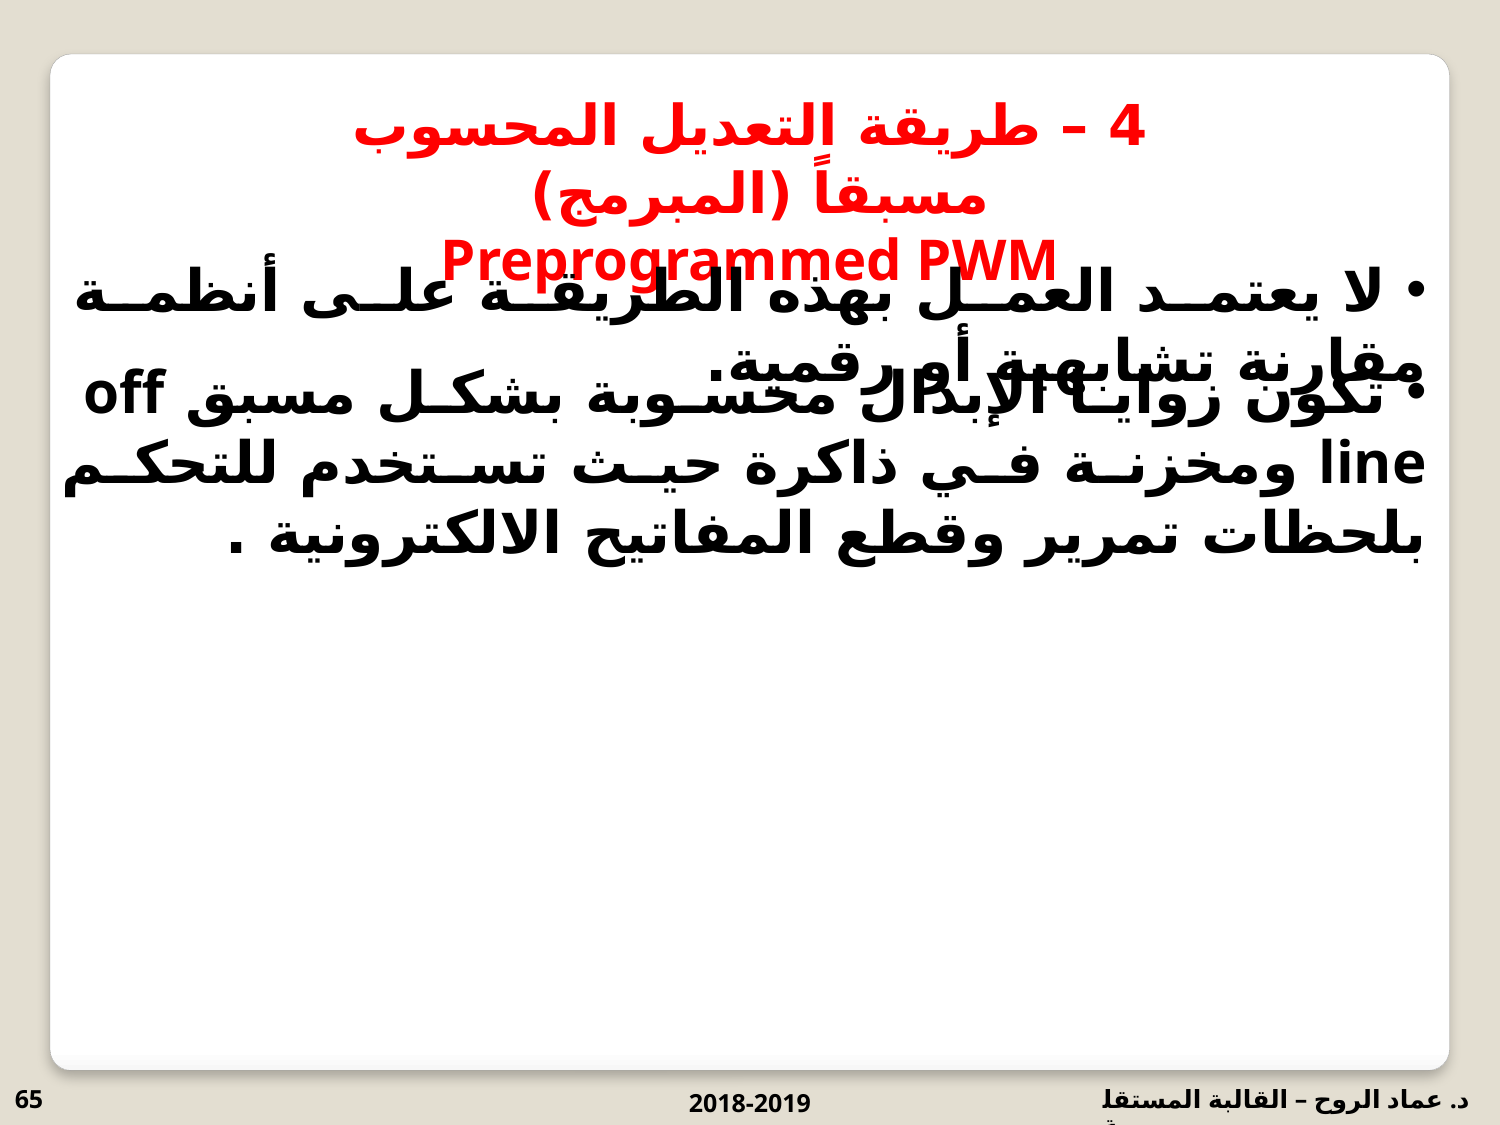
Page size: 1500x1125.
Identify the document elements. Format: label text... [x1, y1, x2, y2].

slide_number 2018-2019 [562, 1065, 938, 1125]
text_box 4 – طريقة التعديل المحسوب مسبقاً (المبرمج) Preprogrammed PWM [287, 82, 1213, 246]
text_box لا يعتمد العمل بهذه الطريقة على أنظمة مقارنة تشابهية أو رقمية. [58, 246, 1442, 347]
text_box تكون زوايا الإبدال محسوبة بشكل مسبق off line ومخزنة في ذاكرة حيث تستخدم للتحكم بلحظات تمرير وقطع المفاتيح الالكترونية . [46, 347, 1442, 573]
slide_number 65 [0, 1065, 106, 1125]
footer د. عماد الروح – القالبة المستقلة [1089, 1065, 1500, 1125]
